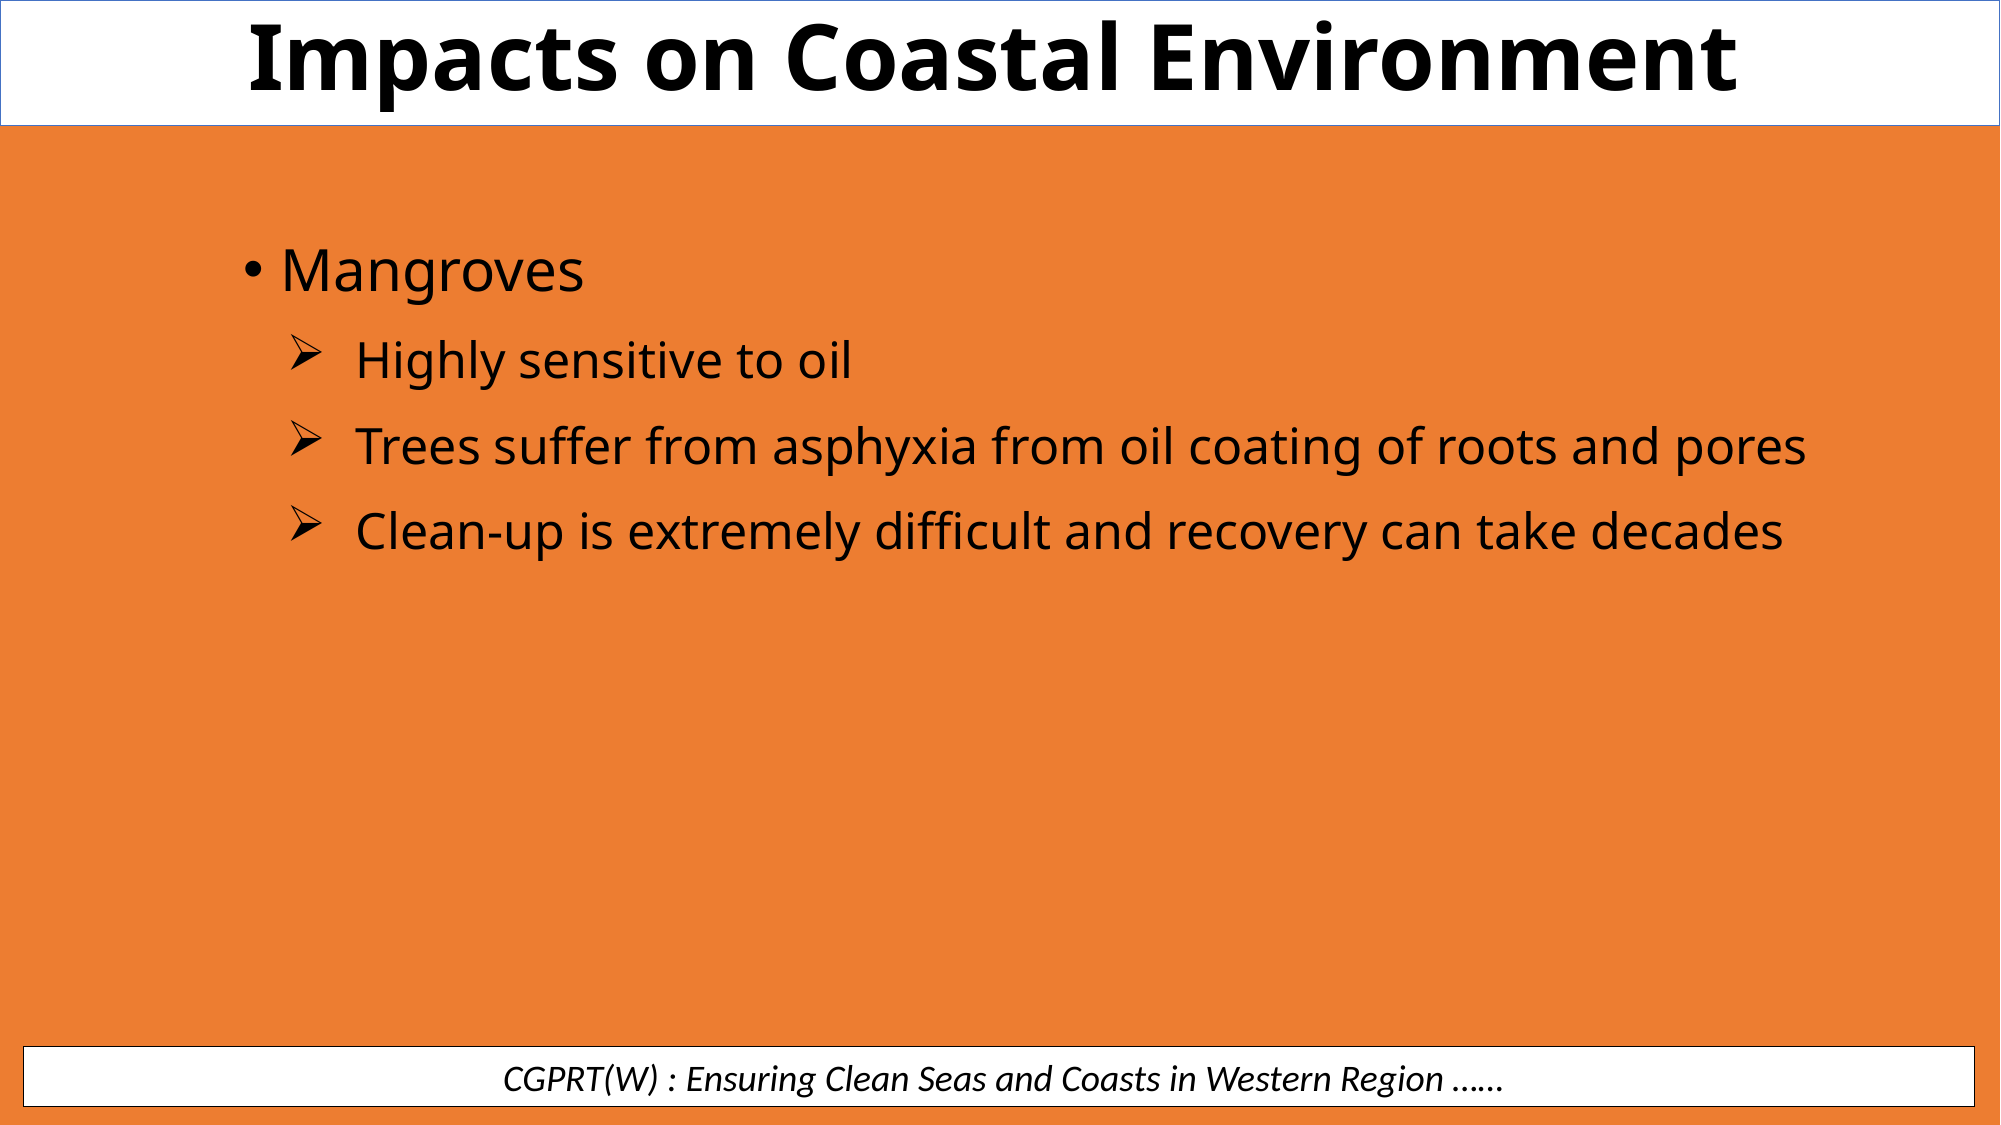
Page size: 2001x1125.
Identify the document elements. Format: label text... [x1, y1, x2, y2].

text_box Impacts on Coastal Environment [229, 8, 1760, 114]
text_box CGPRT(W) : Ensuring Clean Seas and Coasts in Western Region …… [23, 1046, 1975, 1107]
text_box Mangroves Highly sensitive to oil Trees suffer from asphyxia from oil coating of roots and pores Clean-up is extremely difficult and recovery can take decades [229, 209, 1916, 1066]
text_box [0, 0, 2000, 126]
